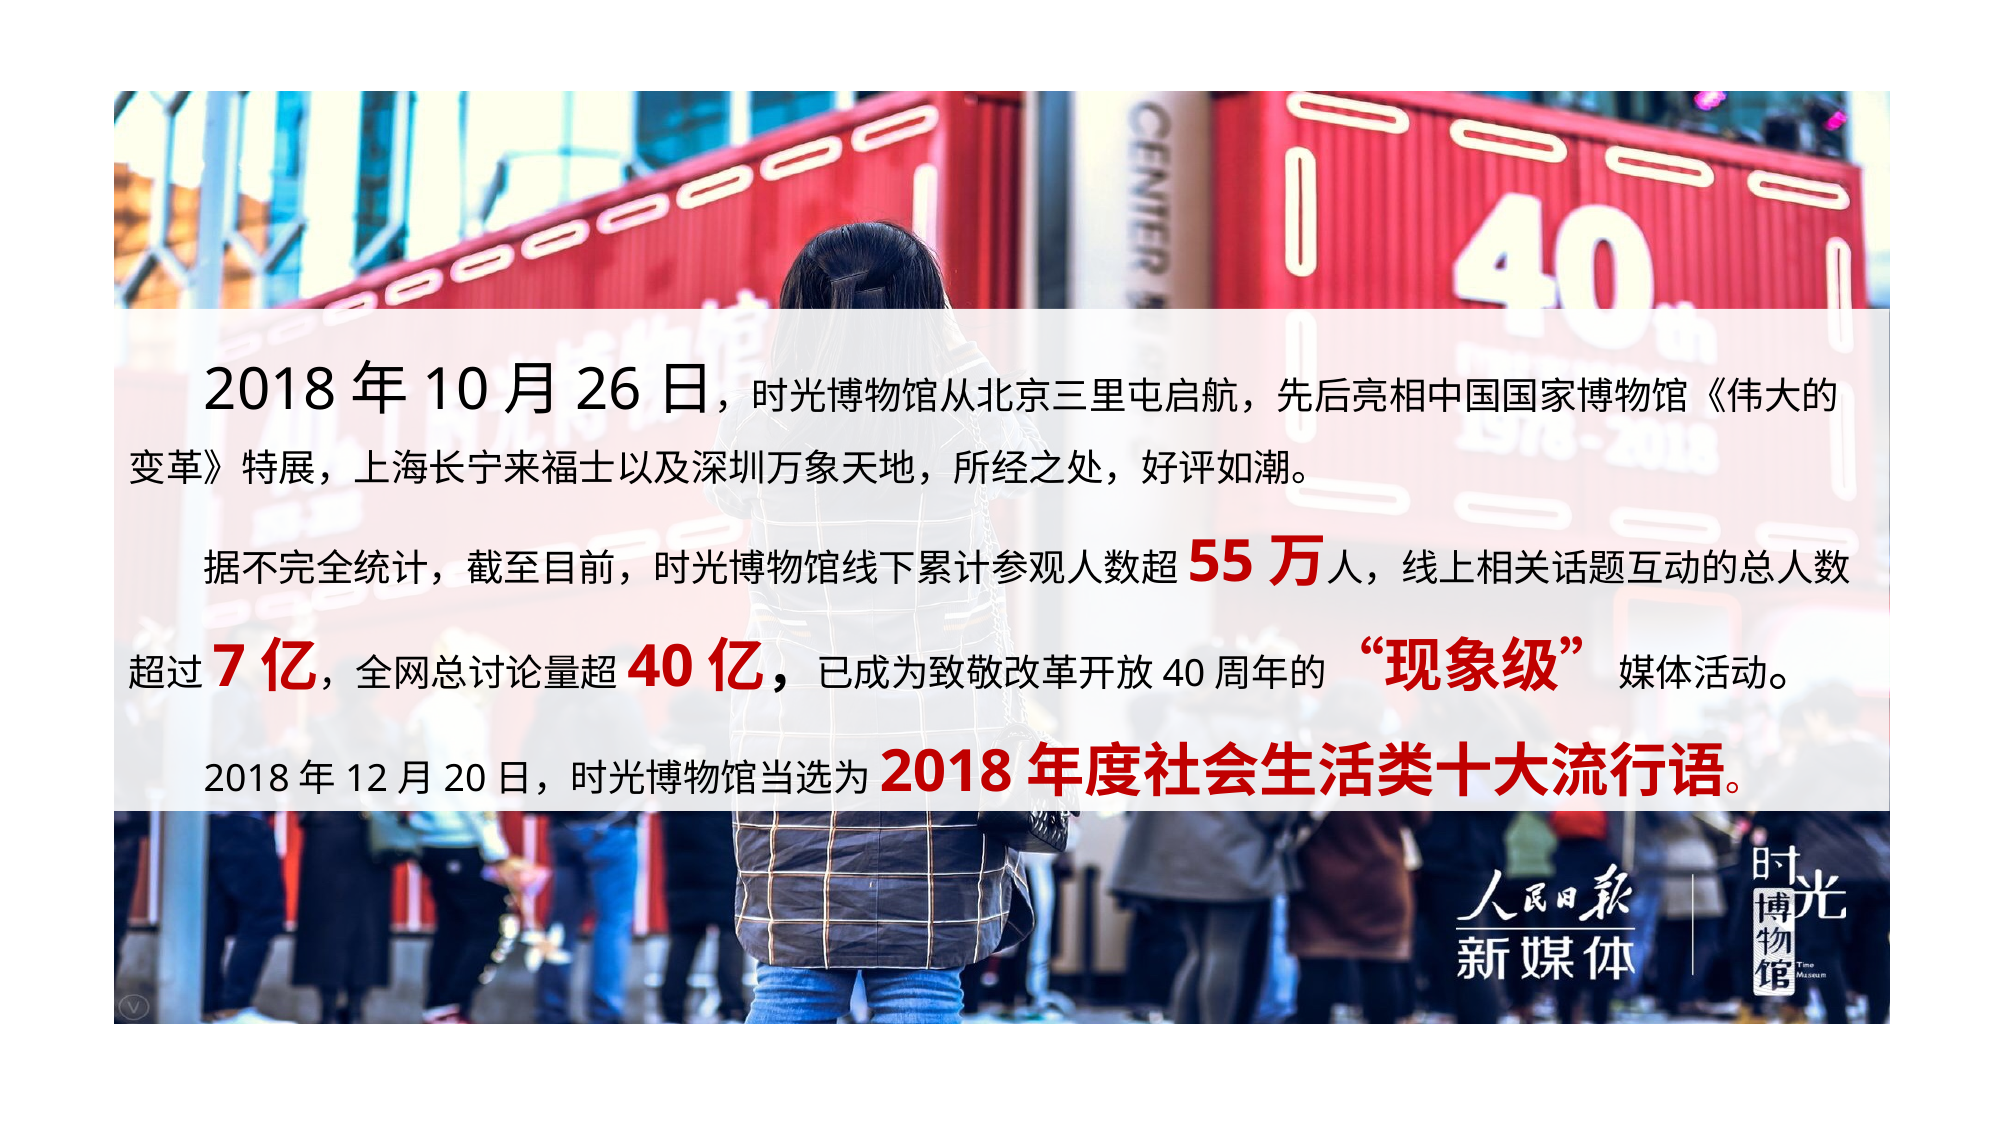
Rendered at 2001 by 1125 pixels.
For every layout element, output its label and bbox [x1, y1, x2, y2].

picture [114, 91, 1890, 1024]
